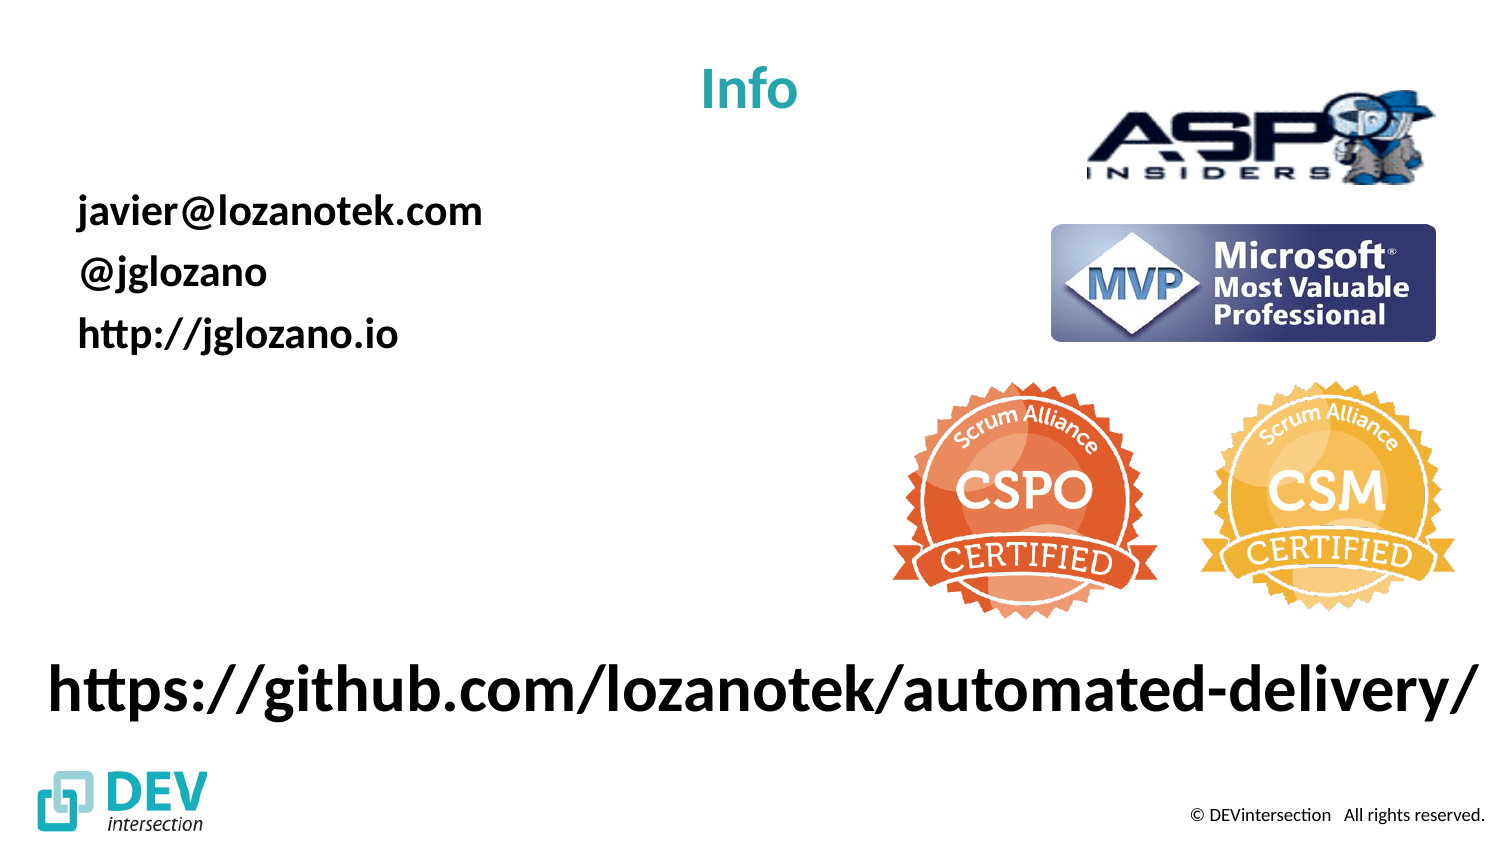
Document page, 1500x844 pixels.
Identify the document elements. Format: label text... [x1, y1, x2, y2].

picture [1087, 90, 1436, 185]
picture [890, 380, 1160, 623]
text_box https://github.com/lozanotek/automated-delivery/ [33, 637, 1496, 733]
picture [1199, 381, 1455, 611]
picture [1051, 224, 1436, 342]
list javier@lozanotek.com @jglozano http://jglozano.io [62, 174, 851, 458]
title Info [74, 37, 1426, 132]
